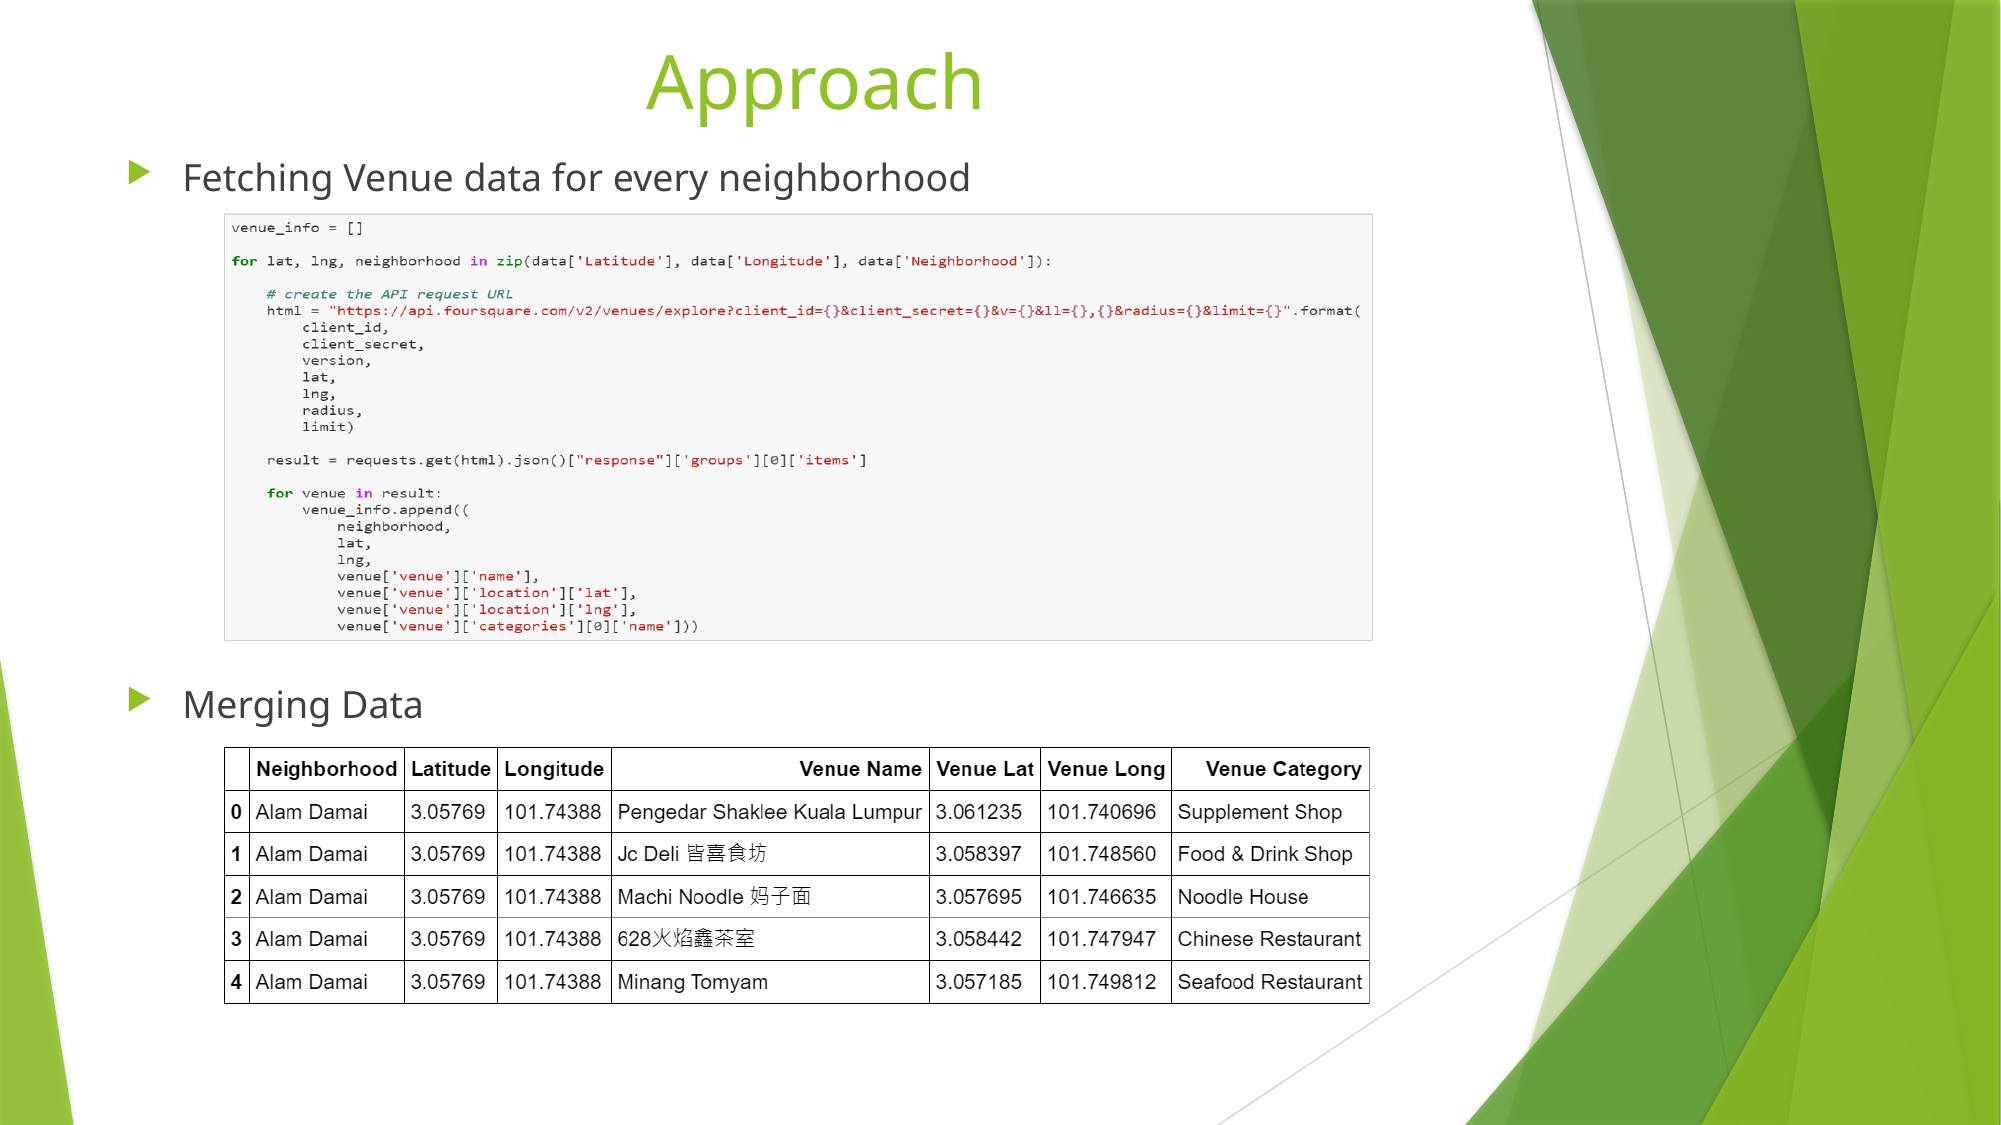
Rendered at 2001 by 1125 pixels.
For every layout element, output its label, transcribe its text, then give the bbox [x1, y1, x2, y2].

list Fetching Venue data for every neighborhood Merging Data [111, 146, 1522, 921]
title Approach [111, 27, 1522, 146]
picture [223, 209, 1373, 643]
picture [220, 740, 1370, 1006]
